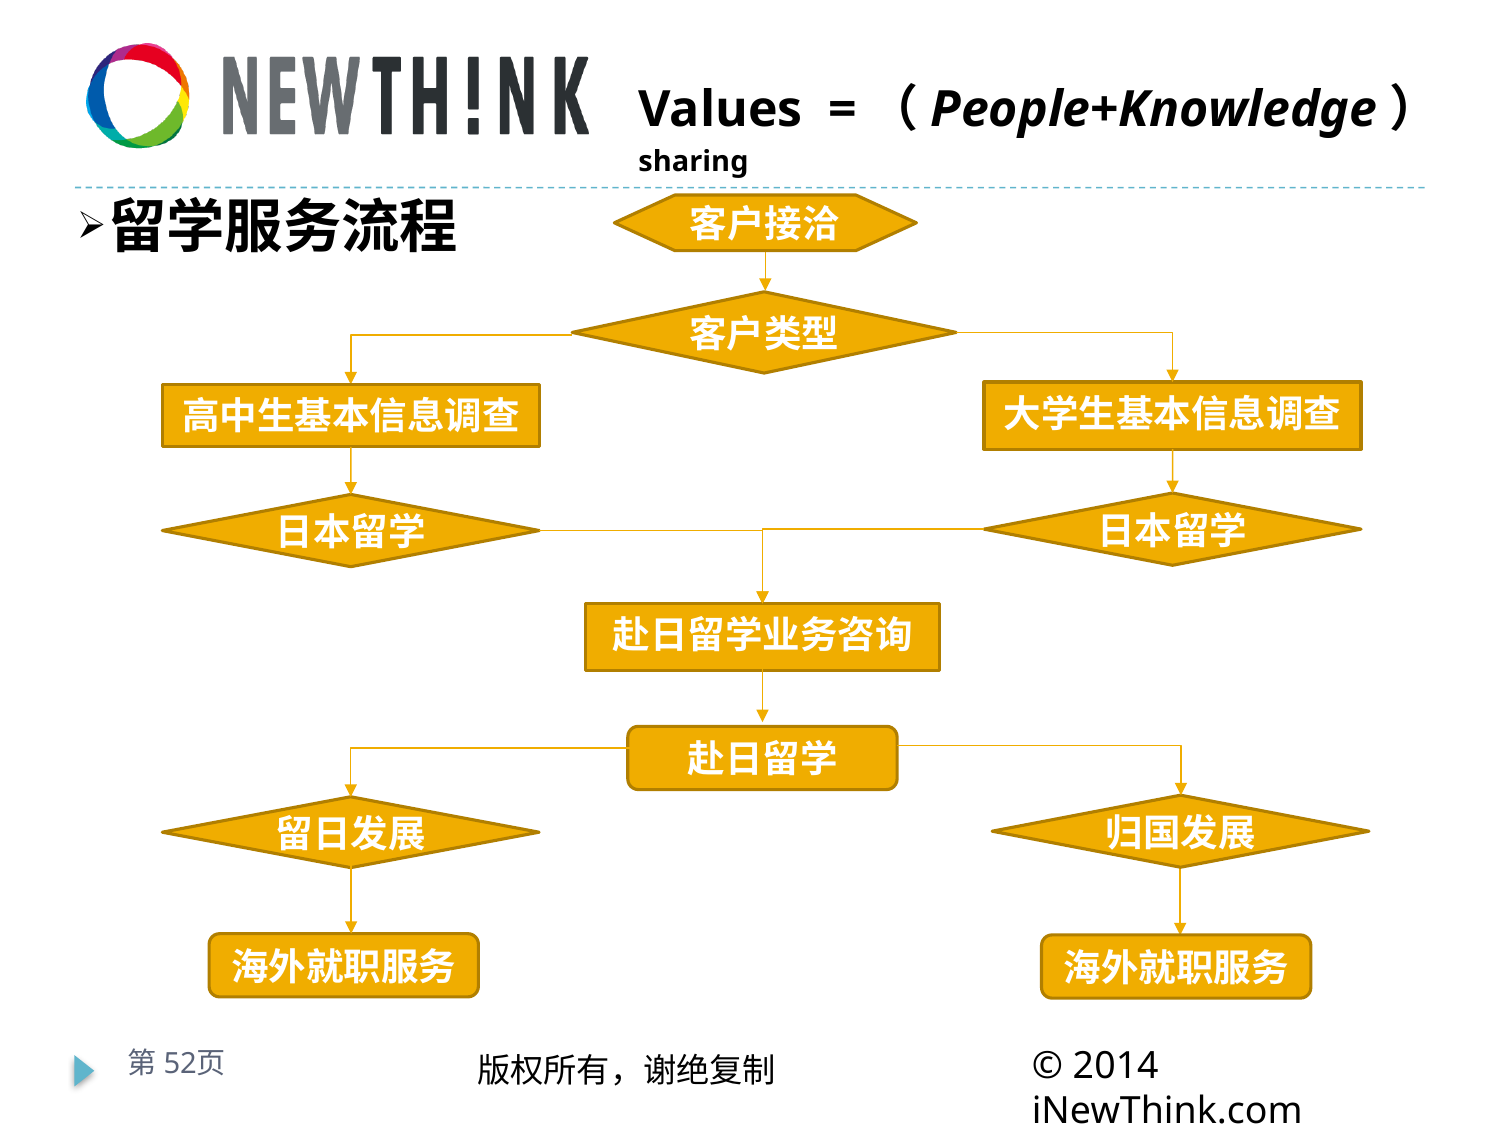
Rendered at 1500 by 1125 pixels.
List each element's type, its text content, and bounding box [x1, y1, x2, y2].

text_box 留学服务流程 [93, 182, 1388, 270]
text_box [350, 747, 652, 797]
picture [74, 35, 600, 157]
slide_number 第52页 [112, 1065, 362, 1098]
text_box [897, 745, 1182, 796]
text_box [110, 194, 1408, 1053]
